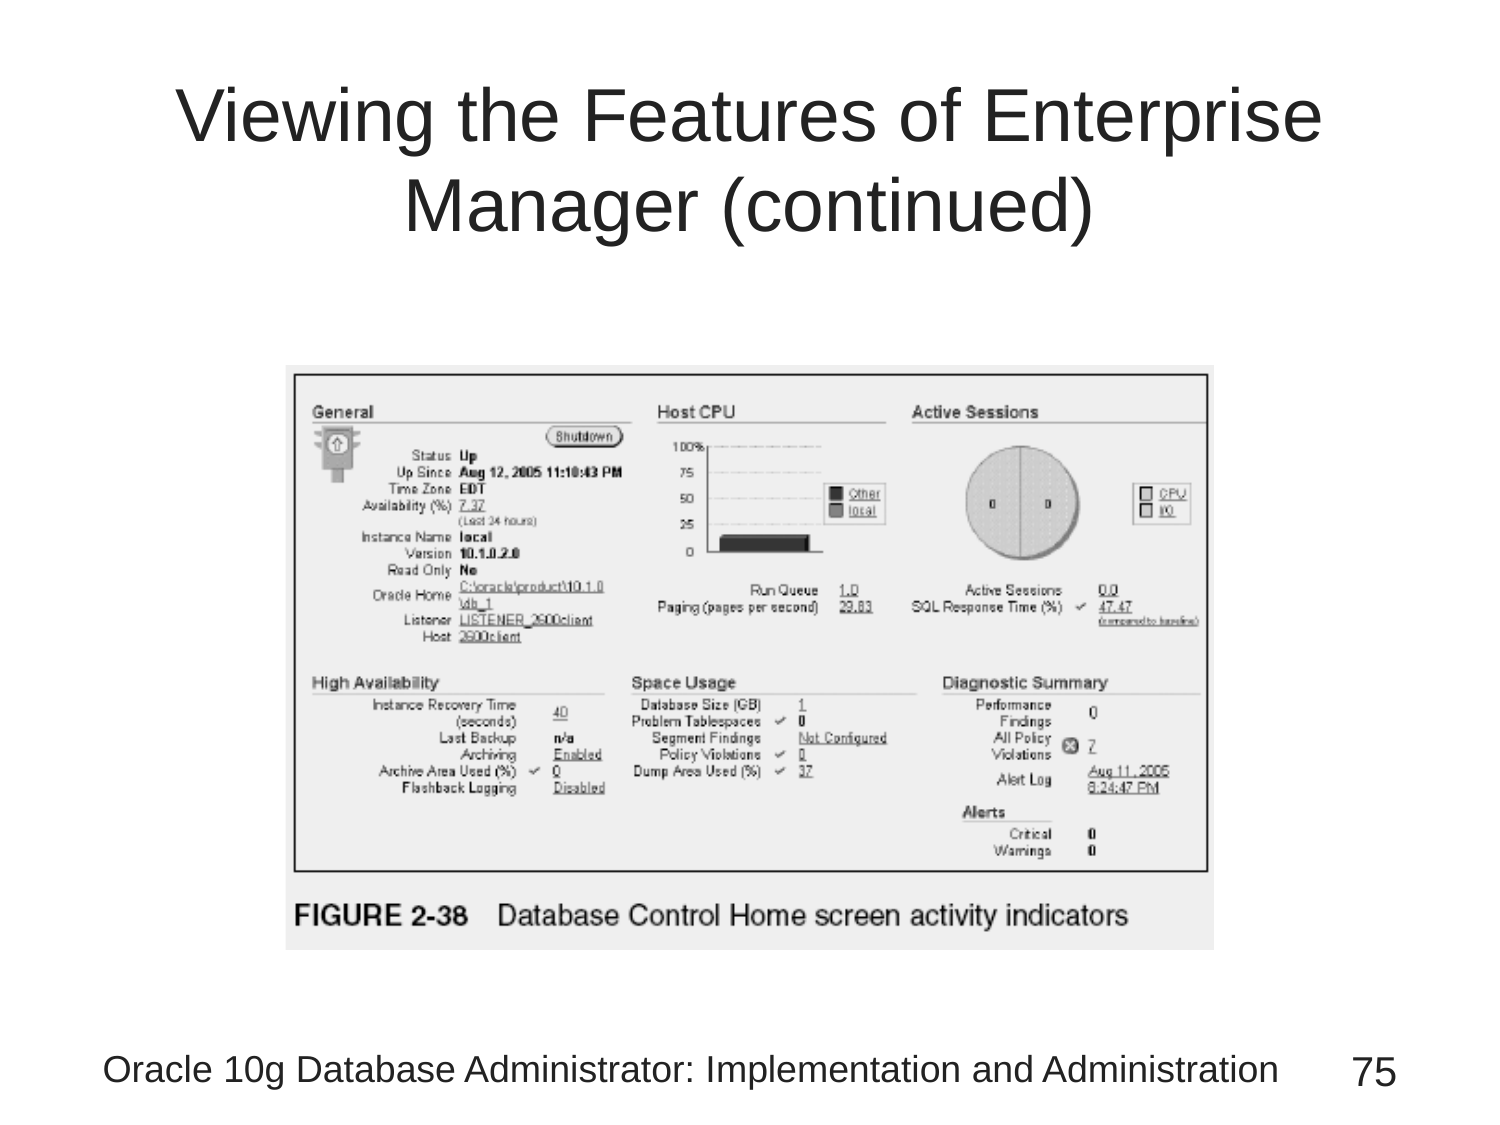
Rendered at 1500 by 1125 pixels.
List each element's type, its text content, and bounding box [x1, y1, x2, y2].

footer Oracle 10g Database Administrator: Implementation and Administration [87, 1037, 1074, 1101]
title Viewing the Features of Enterprise Manager (continued) [87, 62, 1413, 251]
picture [285, 364, 1215, 951]
slide_number 75 [1074, 1037, 1413, 1101]
